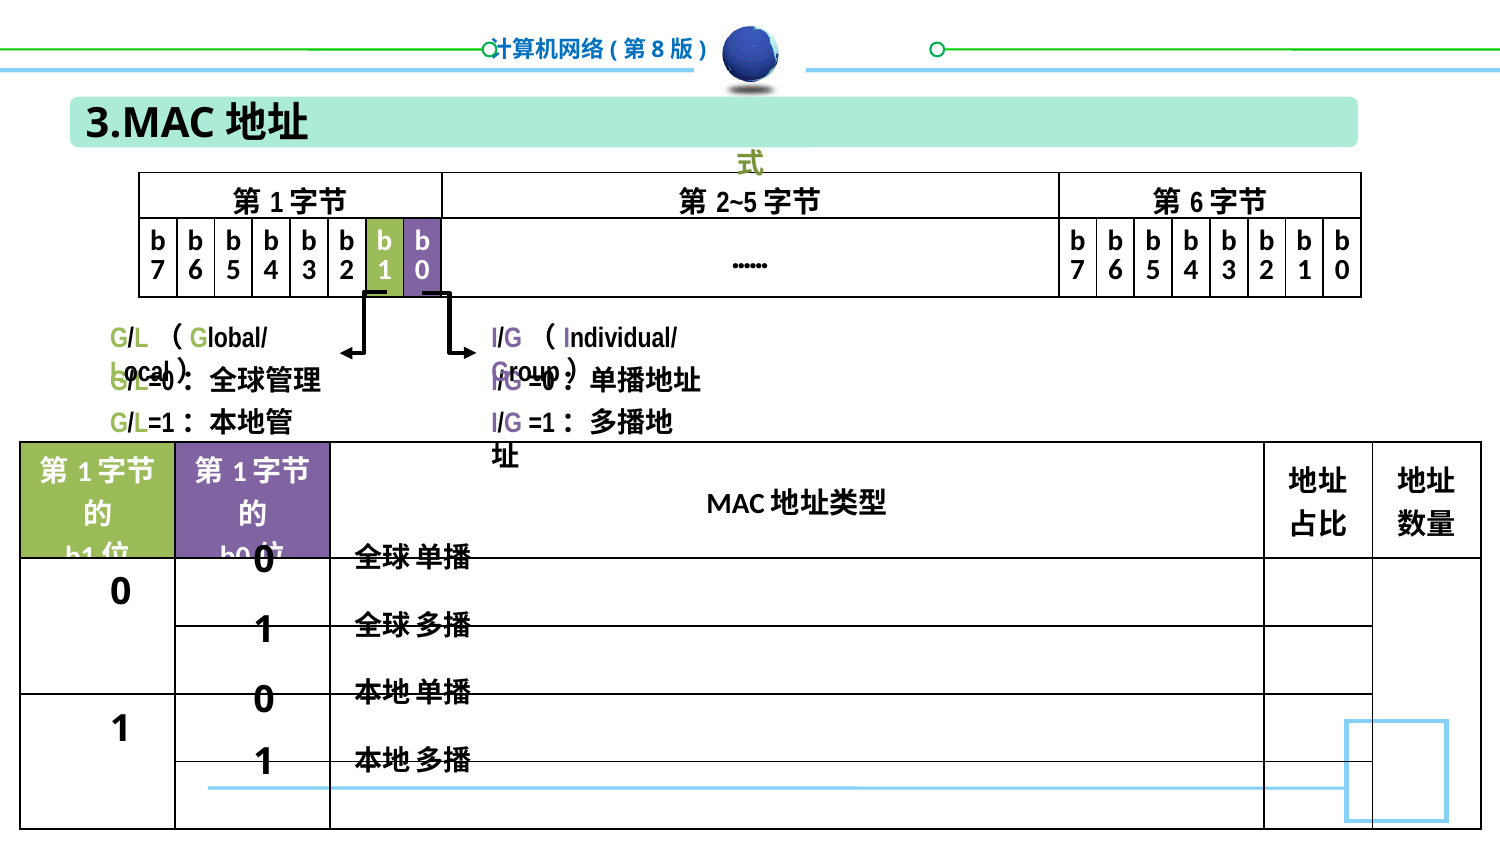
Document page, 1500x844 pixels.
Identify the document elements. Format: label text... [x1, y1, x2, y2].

text_box 3.MAC地址 [70, 88, 325, 154]
table_header b6 [1097, 219, 1133, 296]
table_header 地址 数量 [1373, 443, 1480, 557]
table_cell [331, 627, 1263, 693]
text_box 0 [95, 559, 139, 620]
table_cell [1265, 627, 1372, 693]
table_header MAC地址类型 [331, 443, 1263, 557]
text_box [94, 292, 388, 362]
text_box 0 [238, 667, 283, 727]
table_header 第1字节的 b1位 [21, 443, 174, 557]
table_cell [331, 559, 1263, 625]
table_header b3 [1211, 219, 1247, 296]
text_box 1 [238, 729, 283, 790]
table_cell [176, 695, 329, 761]
table_cell [1265, 695, 1372, 761]
table_cell [176, 559, 329, 625]
text_box 1 [95, 696, 139, 756]
table_header 第1字节的 b0位 [176, 443, 329, 557]
text_box 本地 [339, 734, 400, 784]
text_box 全球 [339, 599, 400, 649]
text_box 全球 [339, 531, 400, 581]
text_box 多播 [400, 734, 533, 784]
text_box G/L=1：本地管理 [95, 397, 332, 441]
table_cell [331, 695, 1263, 761]
table_header 第2~5字节 [443, 173, 1058, 217]
table_header b7 [1060, 219, 1096, 296]
text_box G/L=0：全球管理 [95, 370, 340, 403]
text_box 1 [238, 597, 283, 658]
table_cell [21, 695, 174, 828]
table_cell [331, 762, 1263, 828]
text_box 单播 [400, 531, 533, 581]
table_cell [176, 762, 329, 828]
text_box 单播 [400, 667, 533, 716]
table_header b6 [178, 219, 214, 290]
table_header b1 [367, 219, 403, 296]
picture [720, 24, 780, 96]
table_header b2 [1249, 219, 1285, 296]
table_header b3 [291, 219, 327, 290]
text_box [325, 96, 1359, 148]
text_box IEEE 802局域网的MAC地址格式 [549, 148, 952, 171]
table_cell [1373, 559, 1480, 828]
table_header 第6字节 [1060, 173, 1360, 217]
text_box 本地 [339, 667, 400, 716]
table_cell [21, 559, 174, 693]
table_header b0 [404, 219, 440, 296]
table_header 第1字节 [140, 173, 441, 217]
table_header b5 [1135, 219, 1171, 296]
text_box 0 [238, 527, 283, 588]
table_header b7 [140, 219, 176, 290]
text_box I/G =1：多播地址 [476, 397, 715, 441]
table_header b0 [1324, 219, 1360, 296]
table_header b2 [329, 219, 365, 290]
table_header b1 [1286, 219, 1322, 296]
table_header b5 [215, 219, 251, 290]
table_header …… [442, 219, 1058, 296]
table_header b4 [1173, 219, 1209, 296]
table_header b4 [253, 219, 289, 290]
table_header 地址 占比 [1265, 443, 1372, 557]
table_cell [1265, 559, 1372, 625]
table_cell [1265, 762, 1372, 828]
text_box 多播 [400, 599, 533, 649]
table_cell [176, 627, 329, 693]
text_box I/G =0：单播地址 [476, 369, 789, 403]
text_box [422, 292, 789, 362]
